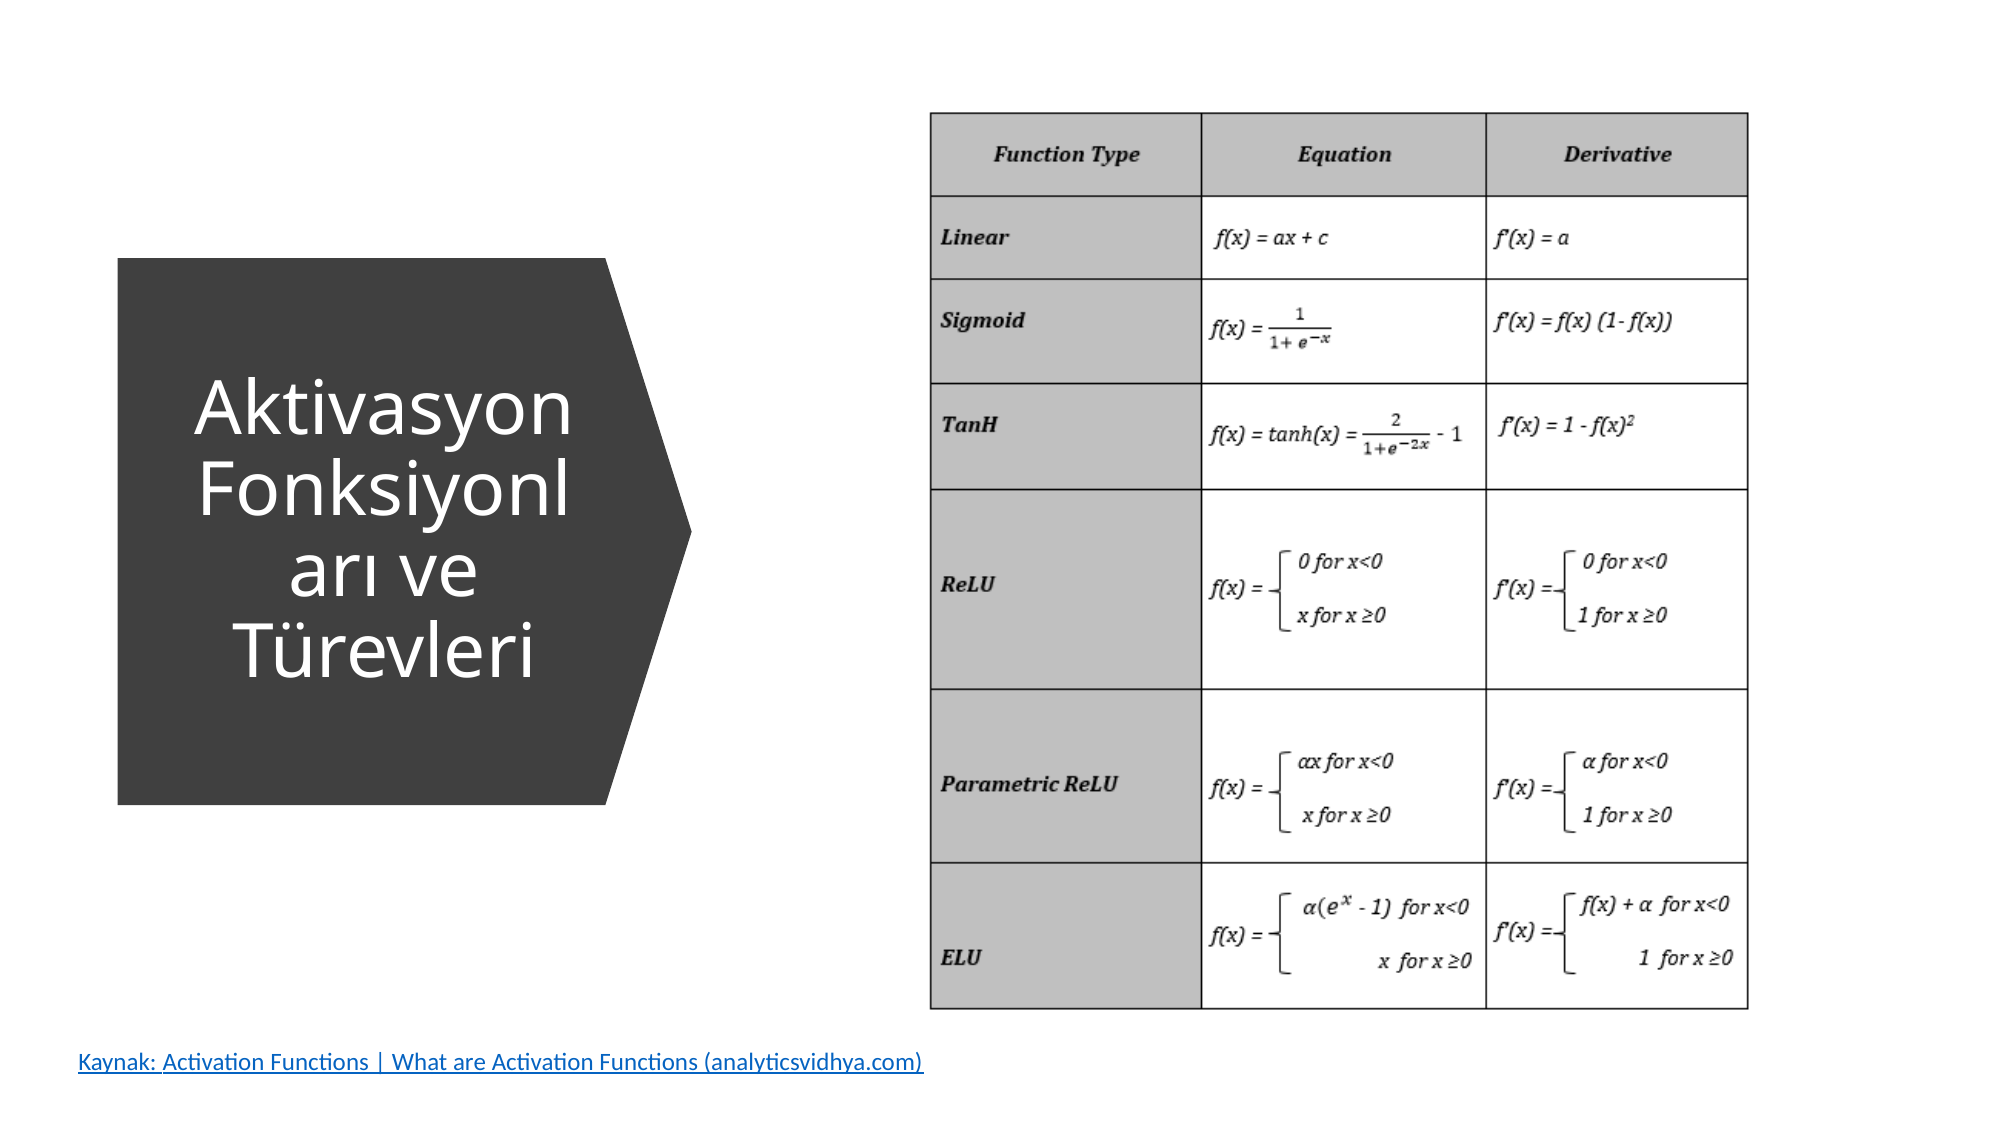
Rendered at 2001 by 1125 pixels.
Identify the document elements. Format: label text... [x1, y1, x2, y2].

title Aktivasyon Fonksiyonları ve Türevleri [168, 322, 601, 741]
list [921, 105, 1758, 1020]
text_box [116, 257, 693, 807]
text_box Kaynak: Activation Functions | What are Activation Functions (analyticsvidhya.com) [63, 1038, 1064, 1083]
